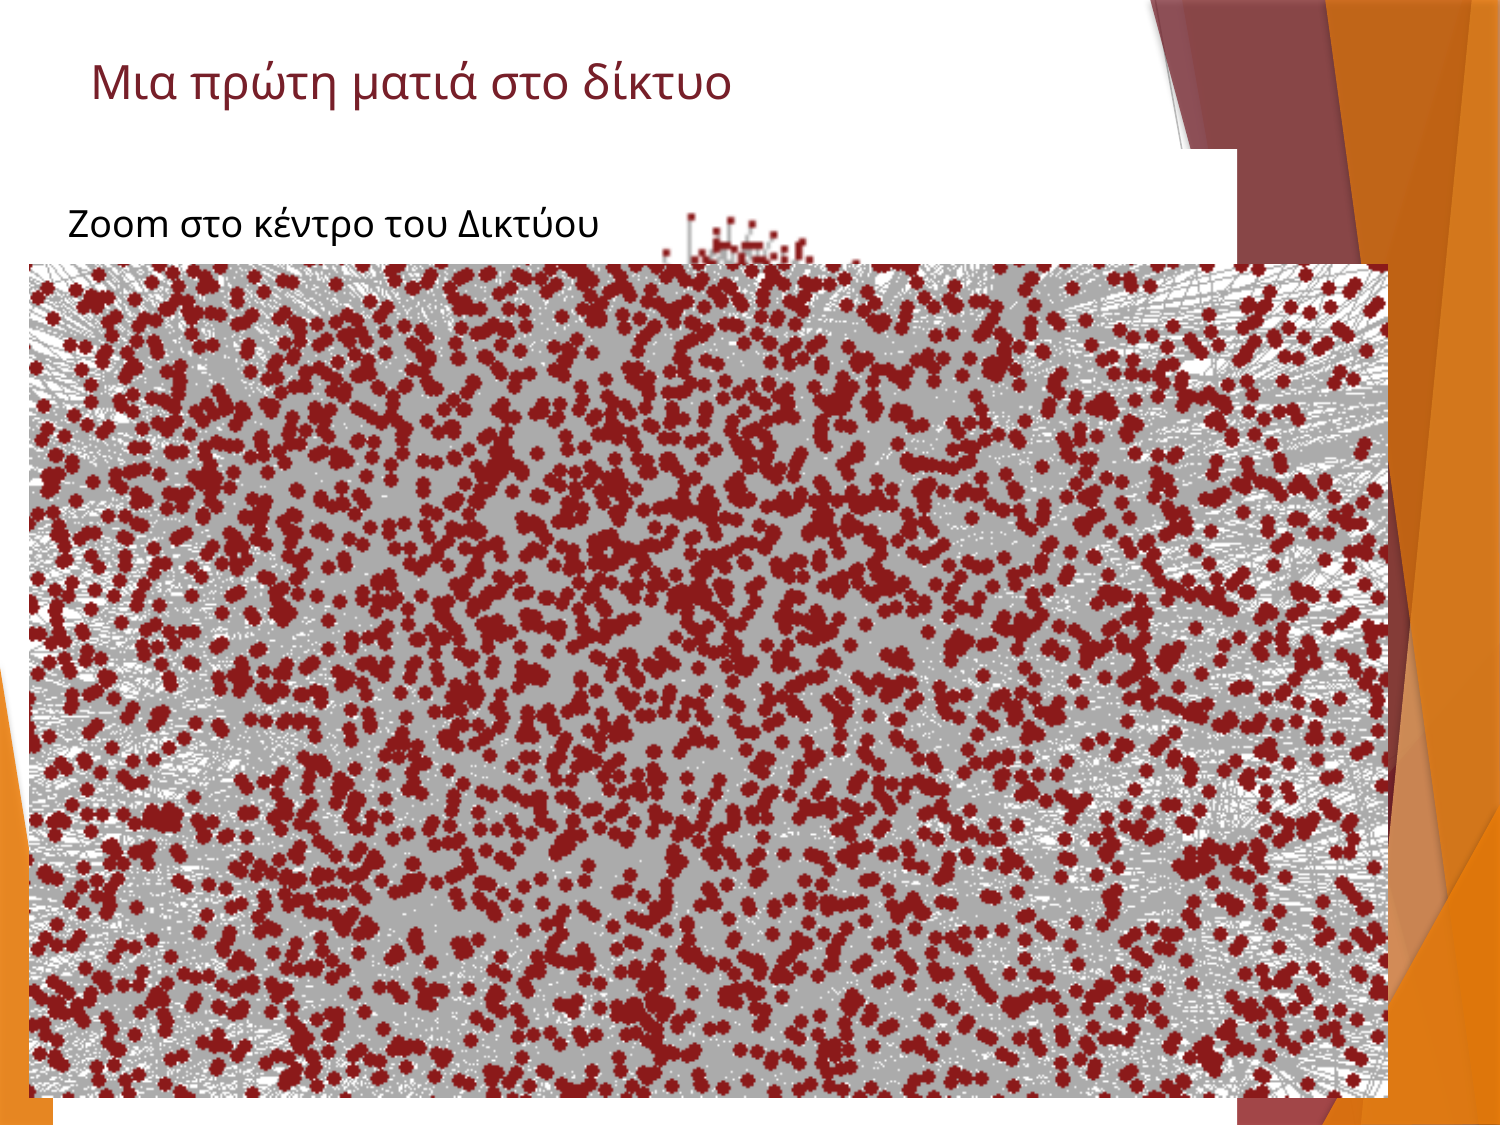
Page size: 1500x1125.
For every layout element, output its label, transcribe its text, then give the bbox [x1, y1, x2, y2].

text_box Zoom στο κέντρο του Δικτύου [53, 192, 126, 253]
title Μια πρώτη ματιά στο δίκτυο [75, 45, 1425, 118]
picture [28, 69, 1389, 1125]
